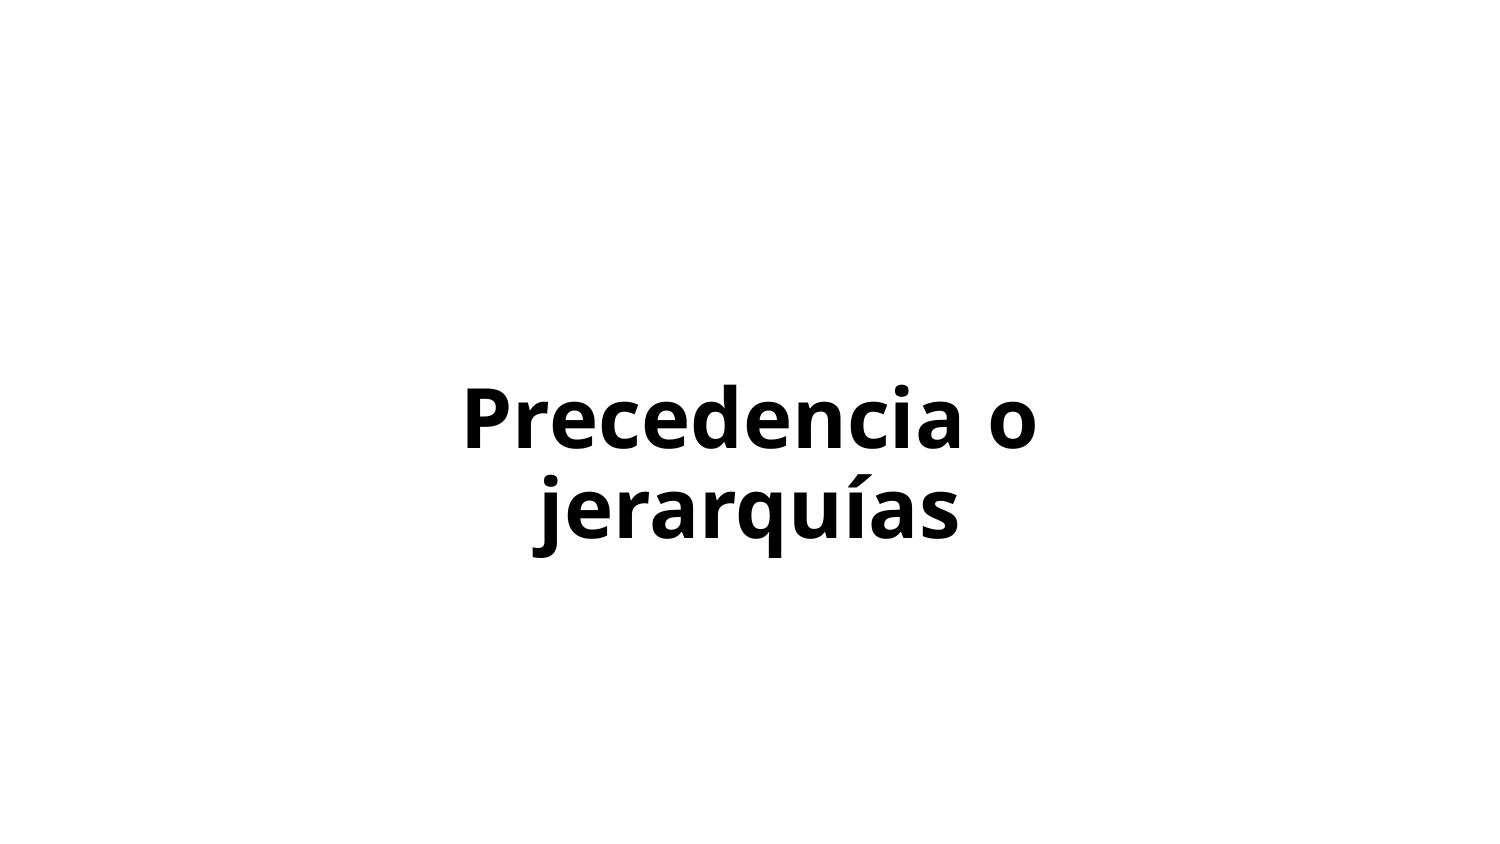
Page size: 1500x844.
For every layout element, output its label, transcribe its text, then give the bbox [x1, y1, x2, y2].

text_box Precedencia o jerarquías [239, 361, 1261, 572]
